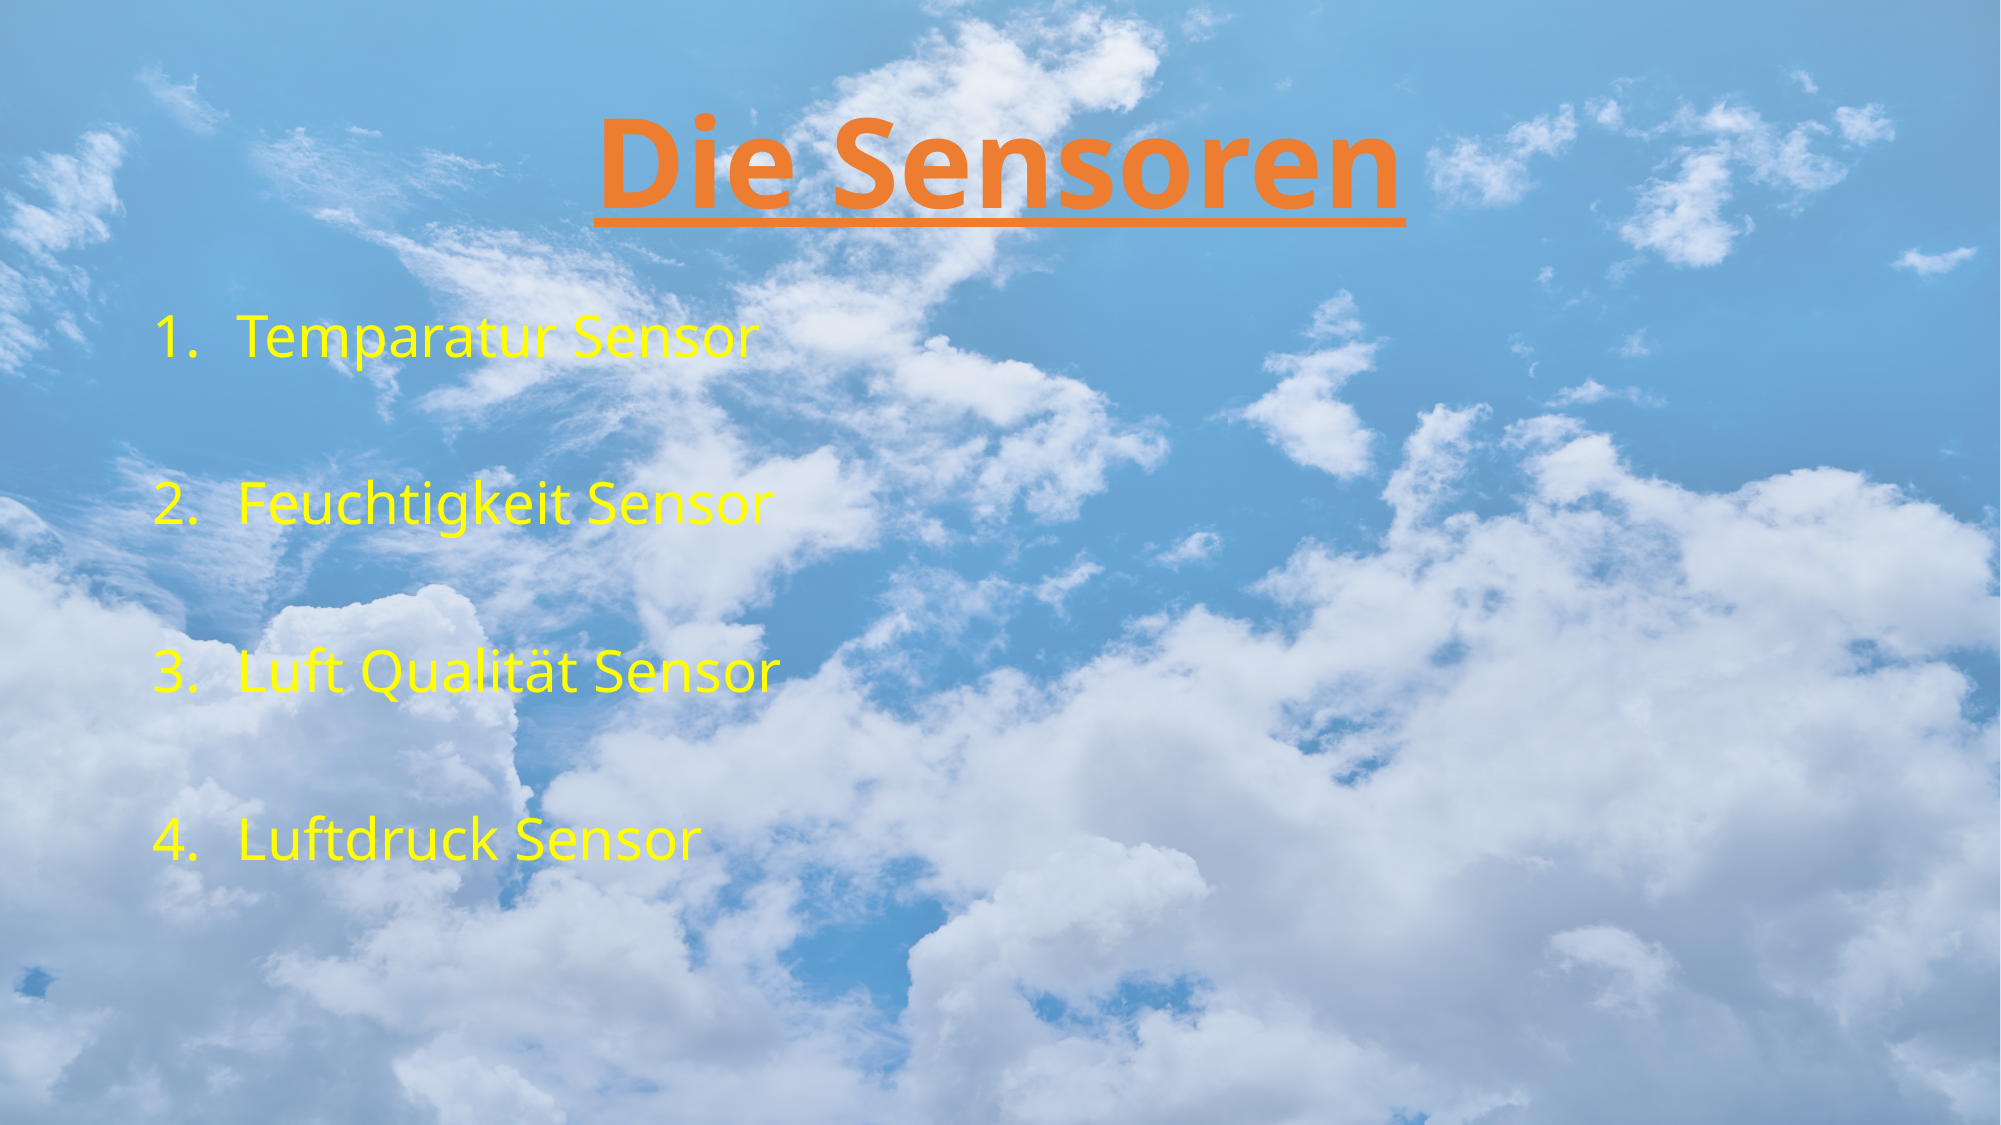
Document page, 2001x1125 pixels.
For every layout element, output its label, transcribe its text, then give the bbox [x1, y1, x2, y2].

list Temparatur Sensor Feuchtigkeit Sensor Luft Qualität Sensor Luftdruck Sensor [137, 299, 1863, 1014]
title Die Sensoren [137, 59, 1863, 278]
